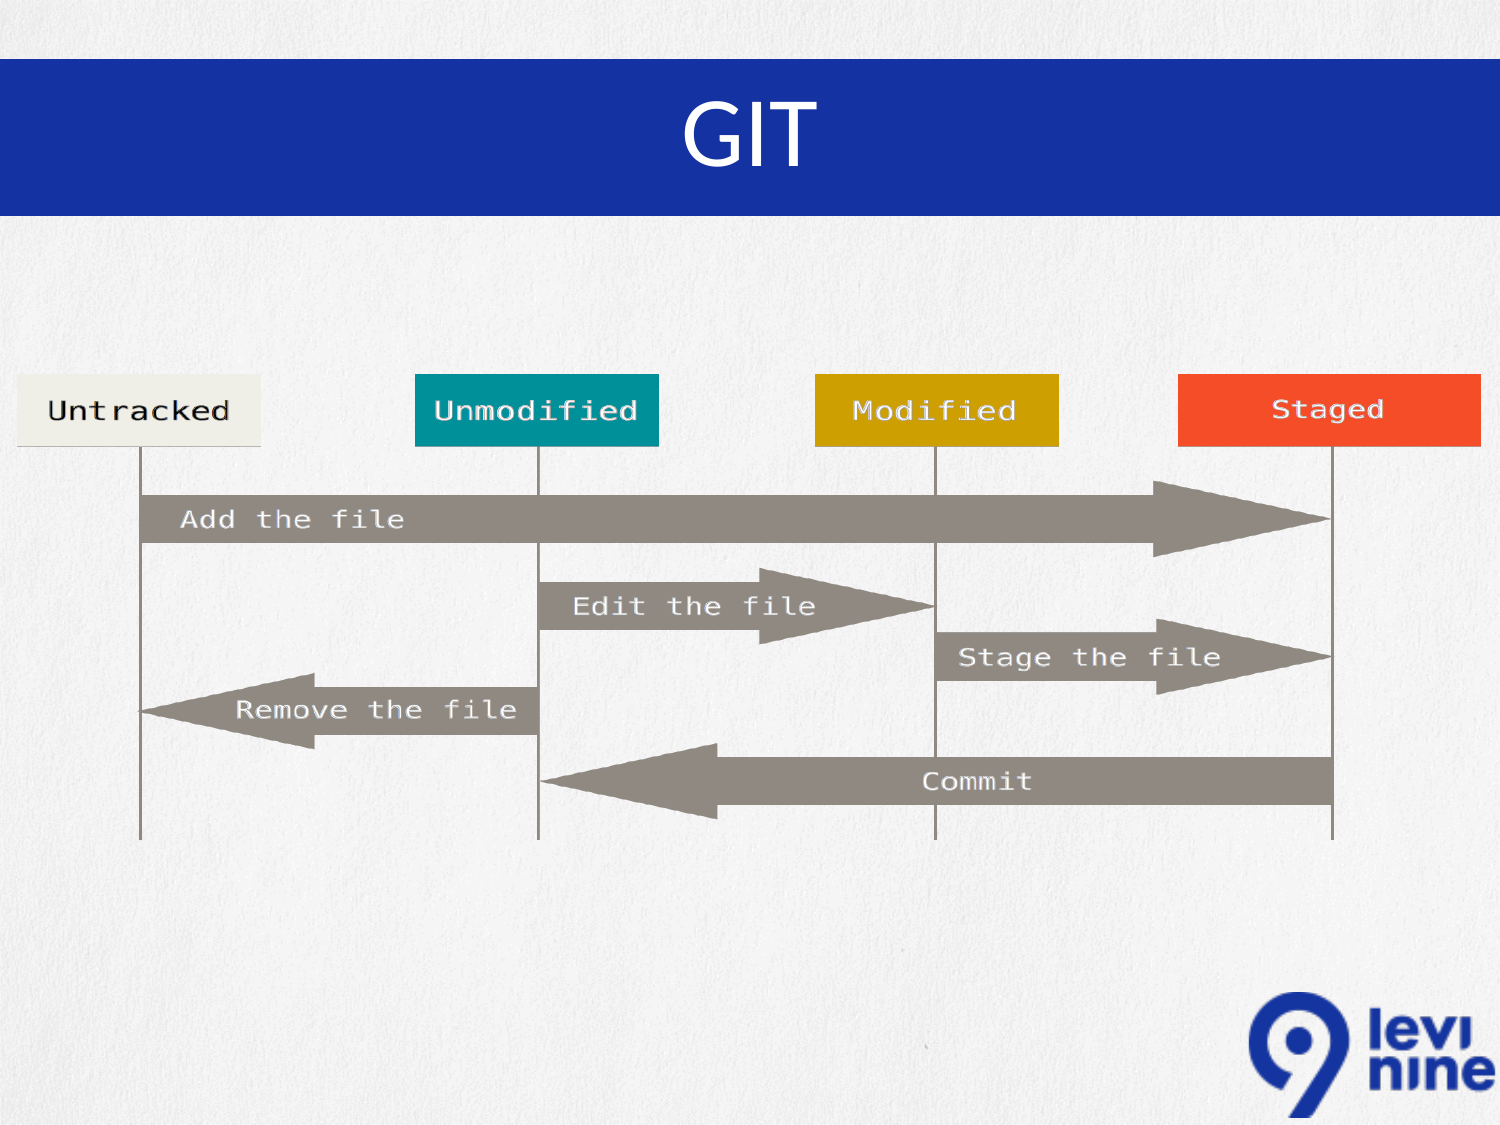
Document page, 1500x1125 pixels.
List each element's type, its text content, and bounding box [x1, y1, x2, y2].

title GIT [0, 59, 1500, 216]
picture [1247, 992, 1498, 1118]
picture [17, 374, 1481, 840]
